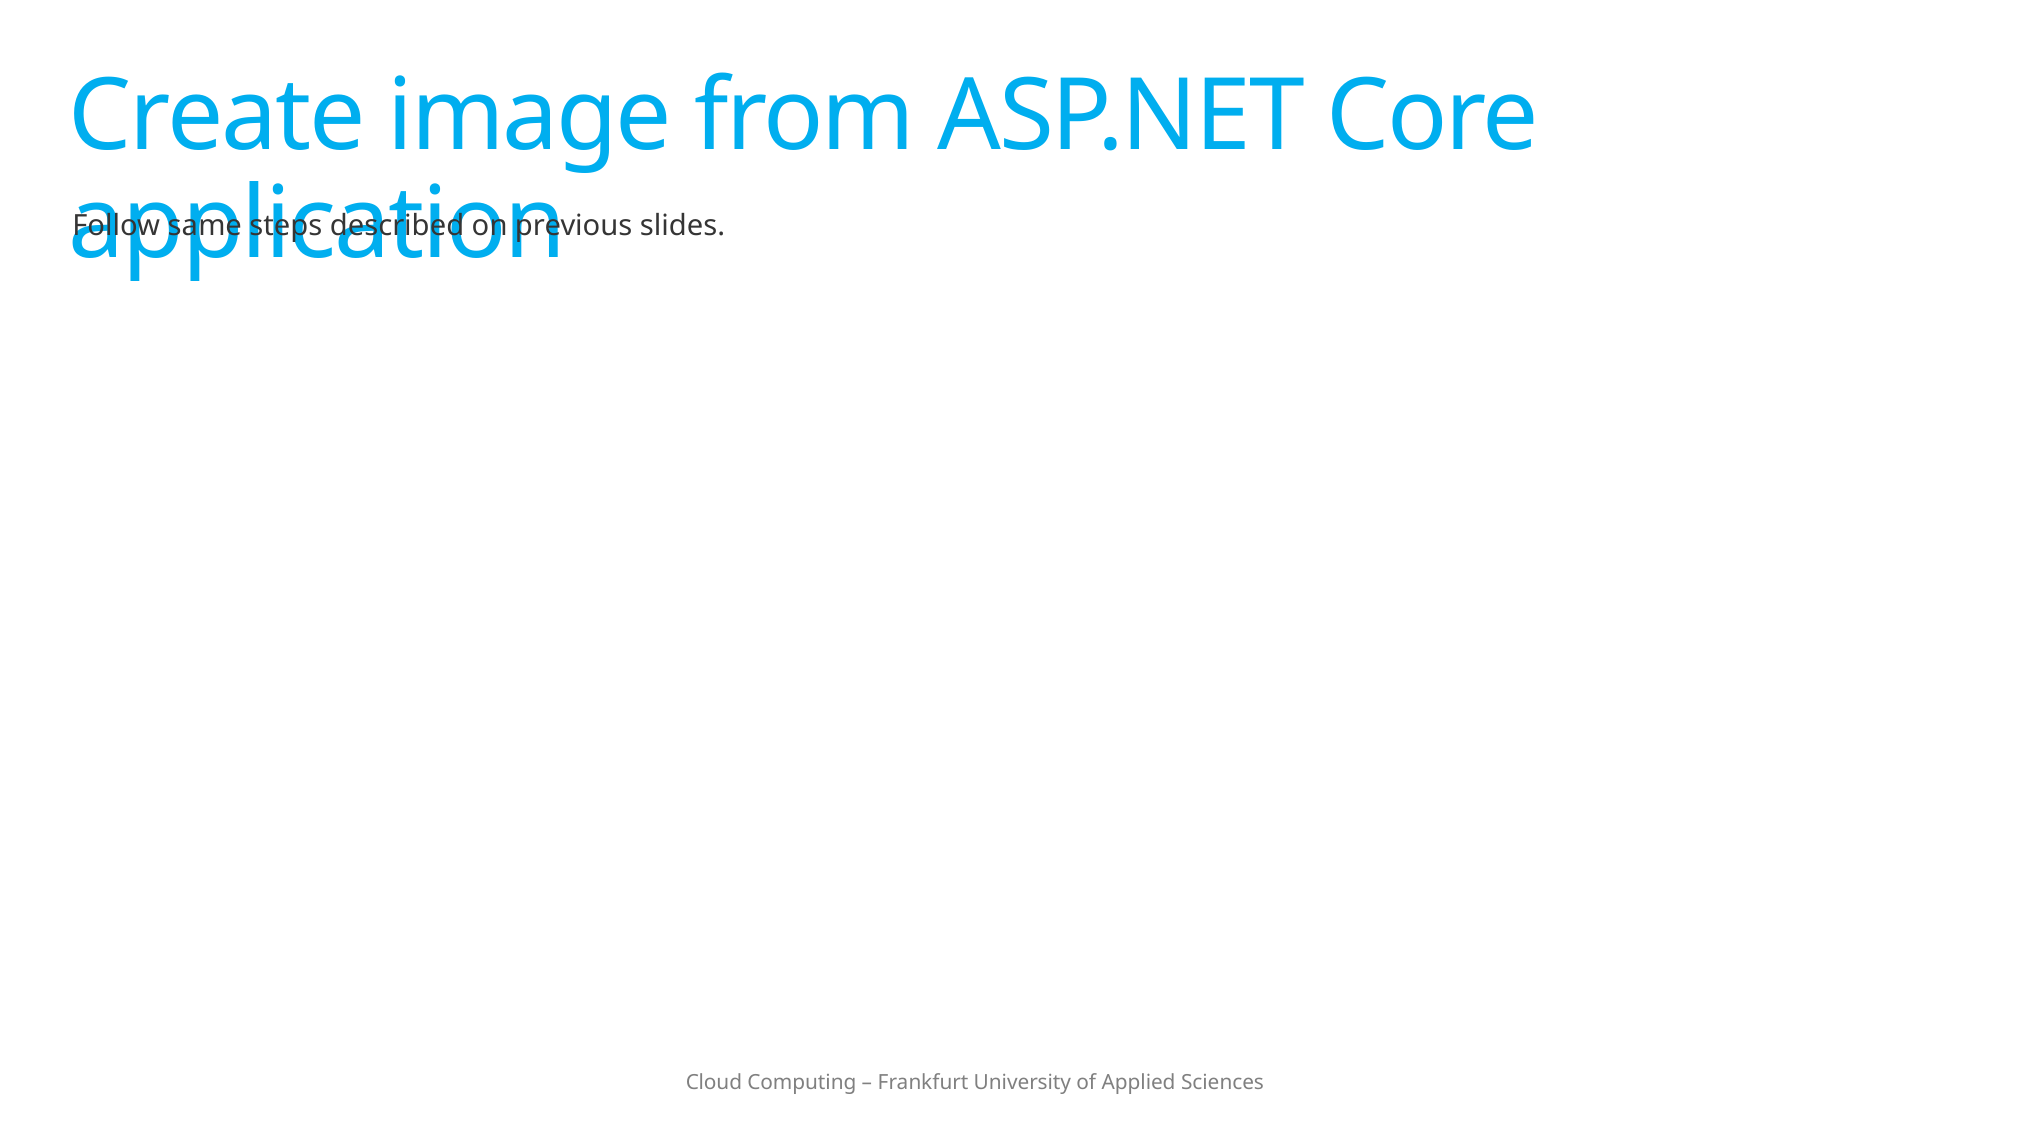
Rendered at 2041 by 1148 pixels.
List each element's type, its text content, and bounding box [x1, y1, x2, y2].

text_box Follow same steps described on previous slides. [57, 198, 1078, 249]
title Create image from ASP.NET Core application [45, 48, 1996, 199]
